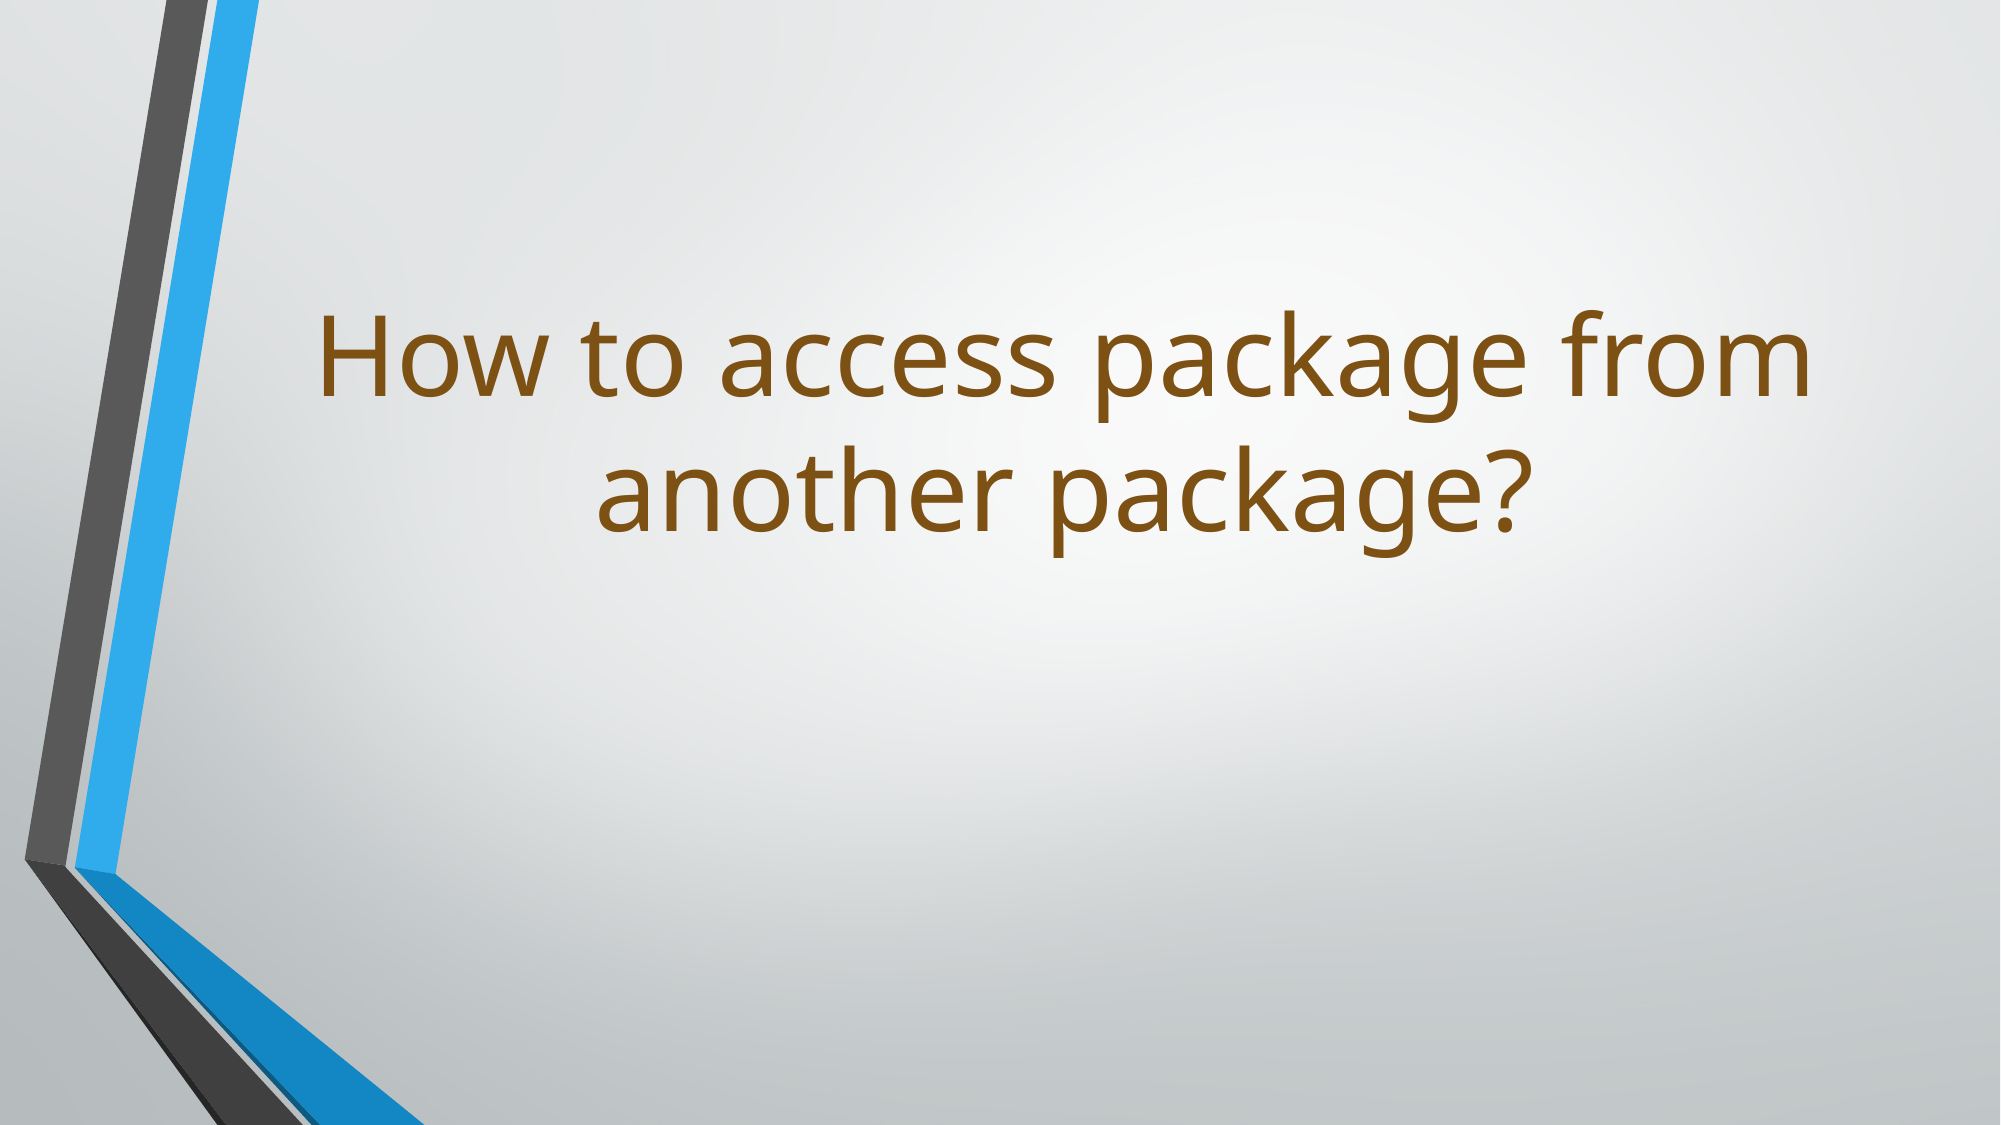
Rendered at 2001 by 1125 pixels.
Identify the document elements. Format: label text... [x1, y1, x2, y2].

title How to access package from another package? [243, 58, 1887, 916]
